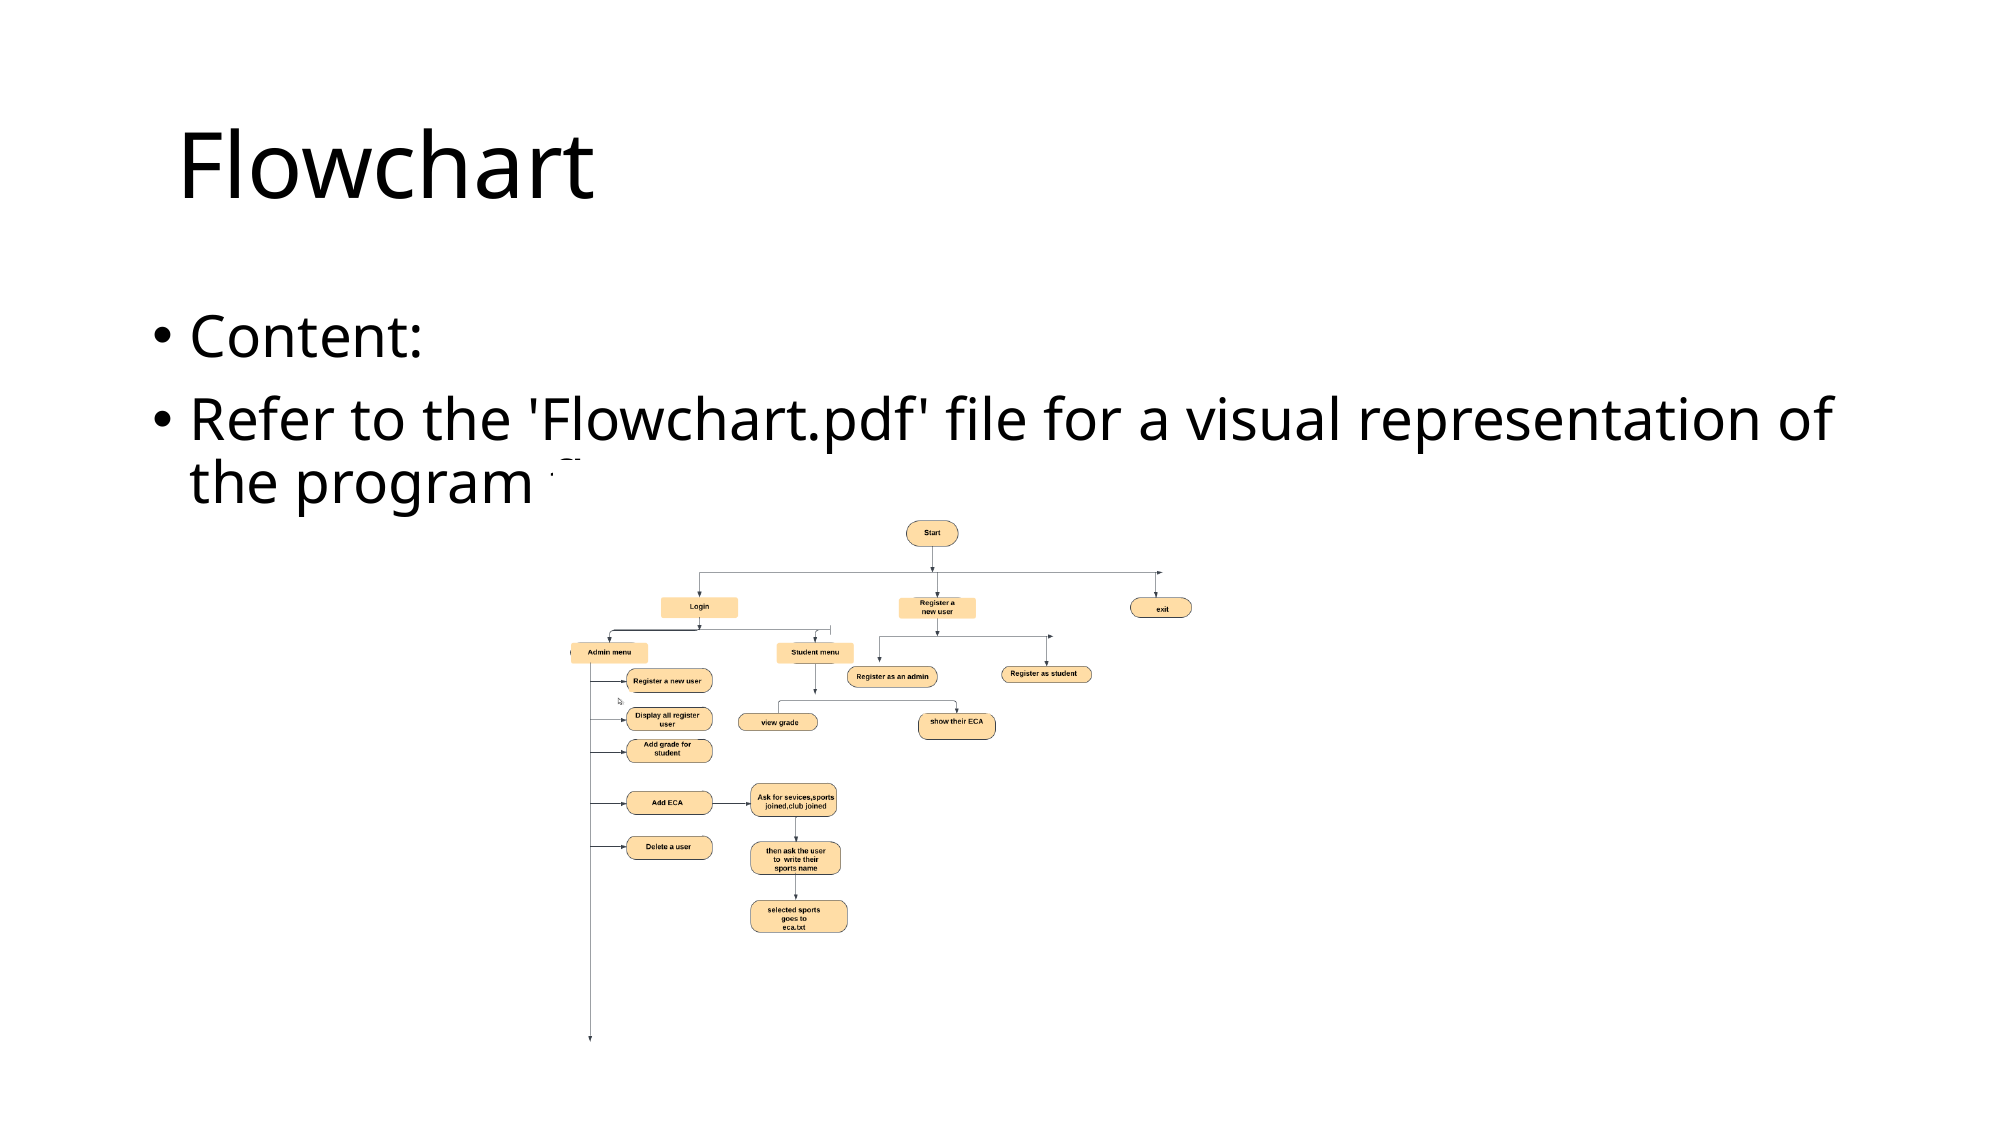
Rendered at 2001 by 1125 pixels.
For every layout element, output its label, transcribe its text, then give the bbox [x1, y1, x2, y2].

title Flowchart [137, 59, 1863, 278]
picture [553, 460, 1195, 1047]
list Content: Refer to the 'Flowchart.pdf' file for a visual representation of the program flow. [137, 299, 1863, 1014]
